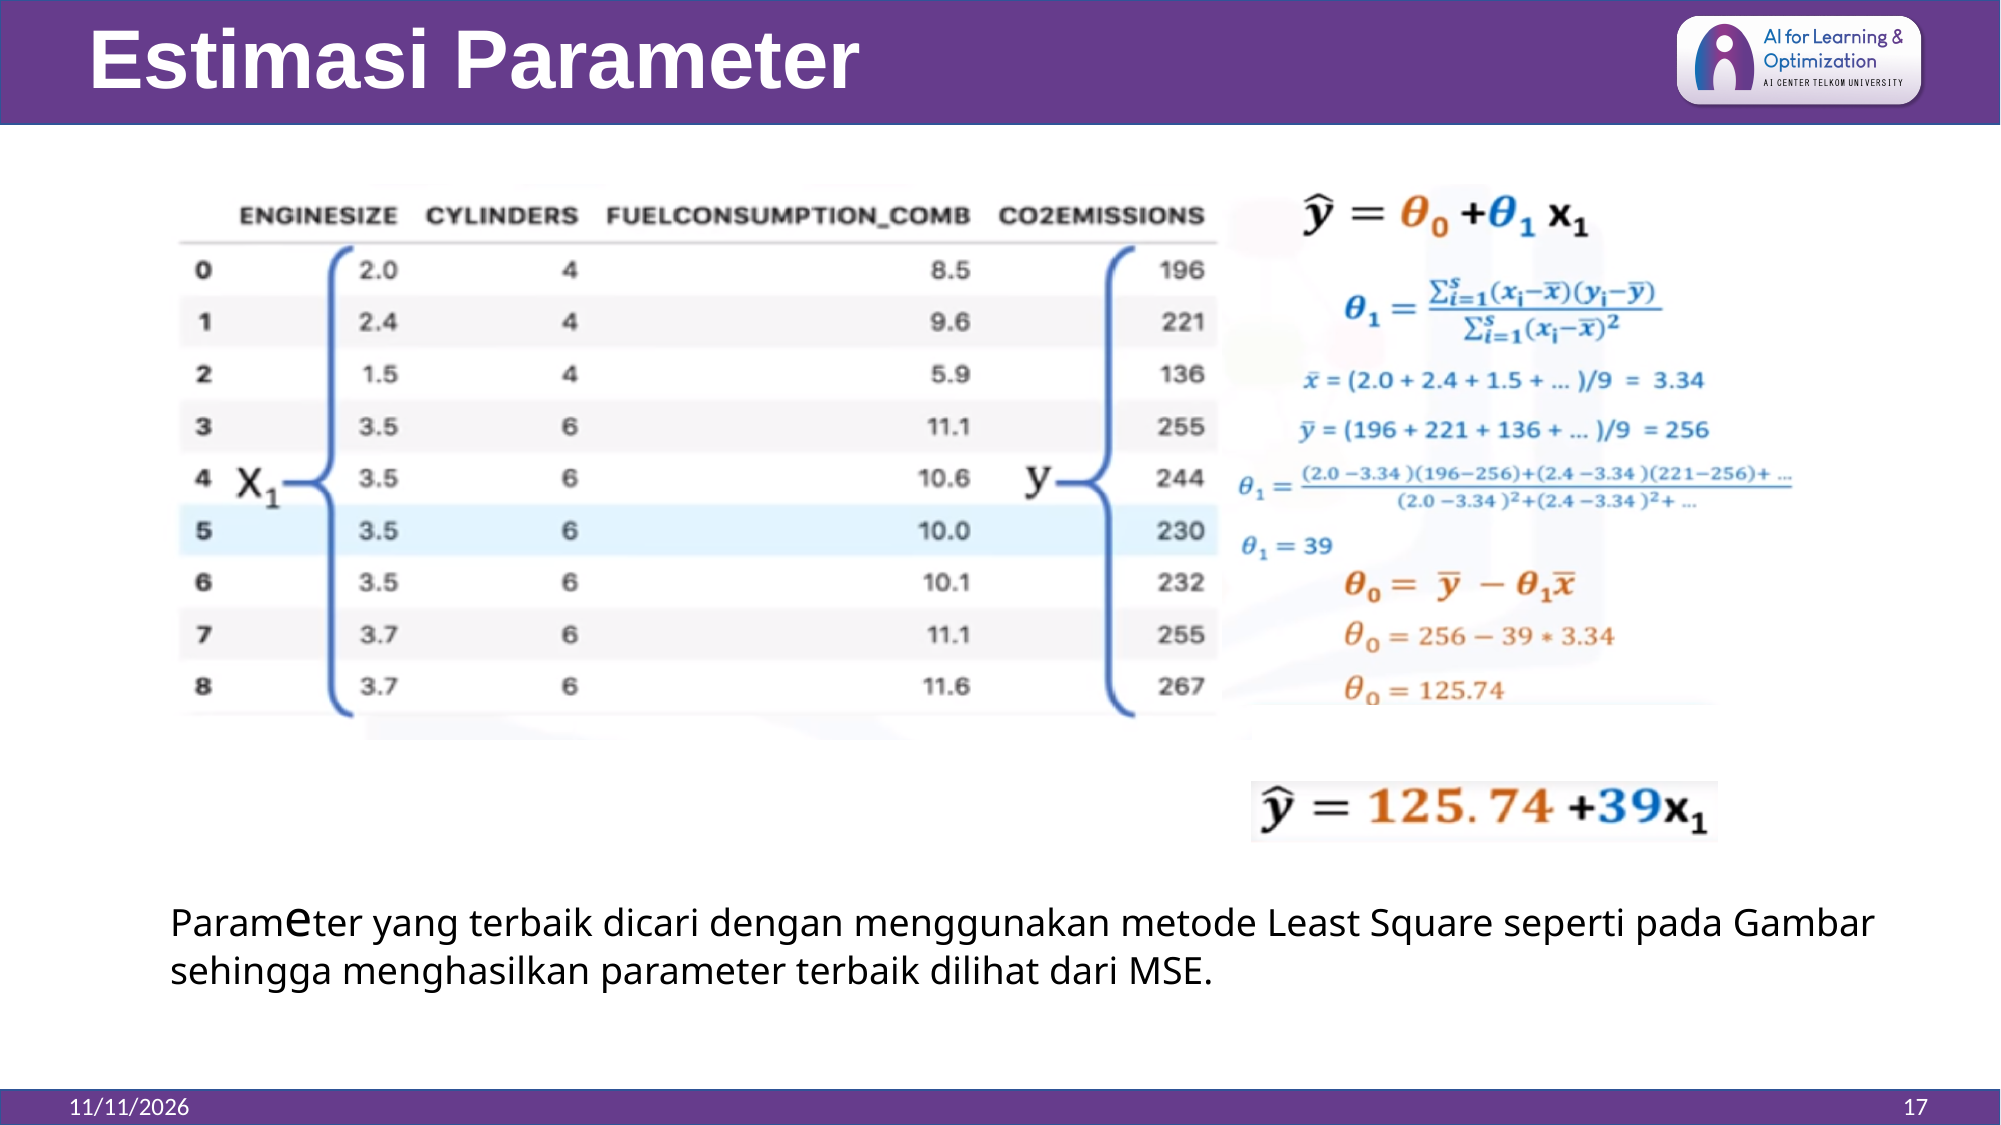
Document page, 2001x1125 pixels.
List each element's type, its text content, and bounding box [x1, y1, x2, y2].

title Estimasi Parameter [73, 0, 1801, 125]
slide_number 17 [1493, 1075, 1944, 1125]
picture [155, 184, 1801, 740]
picture [1250, 781, 1718, 845]
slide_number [53, 1075, 504, 1125]
picture [1801, 14, 1927, 110]
text_box Parameter yang terbaik dicari dengan menggunakan metode Least Square seperti pada Gambar sehingga menghasilkan parameter terbaik dilihat dari MSE. [155, 879, 1904, 1055]
